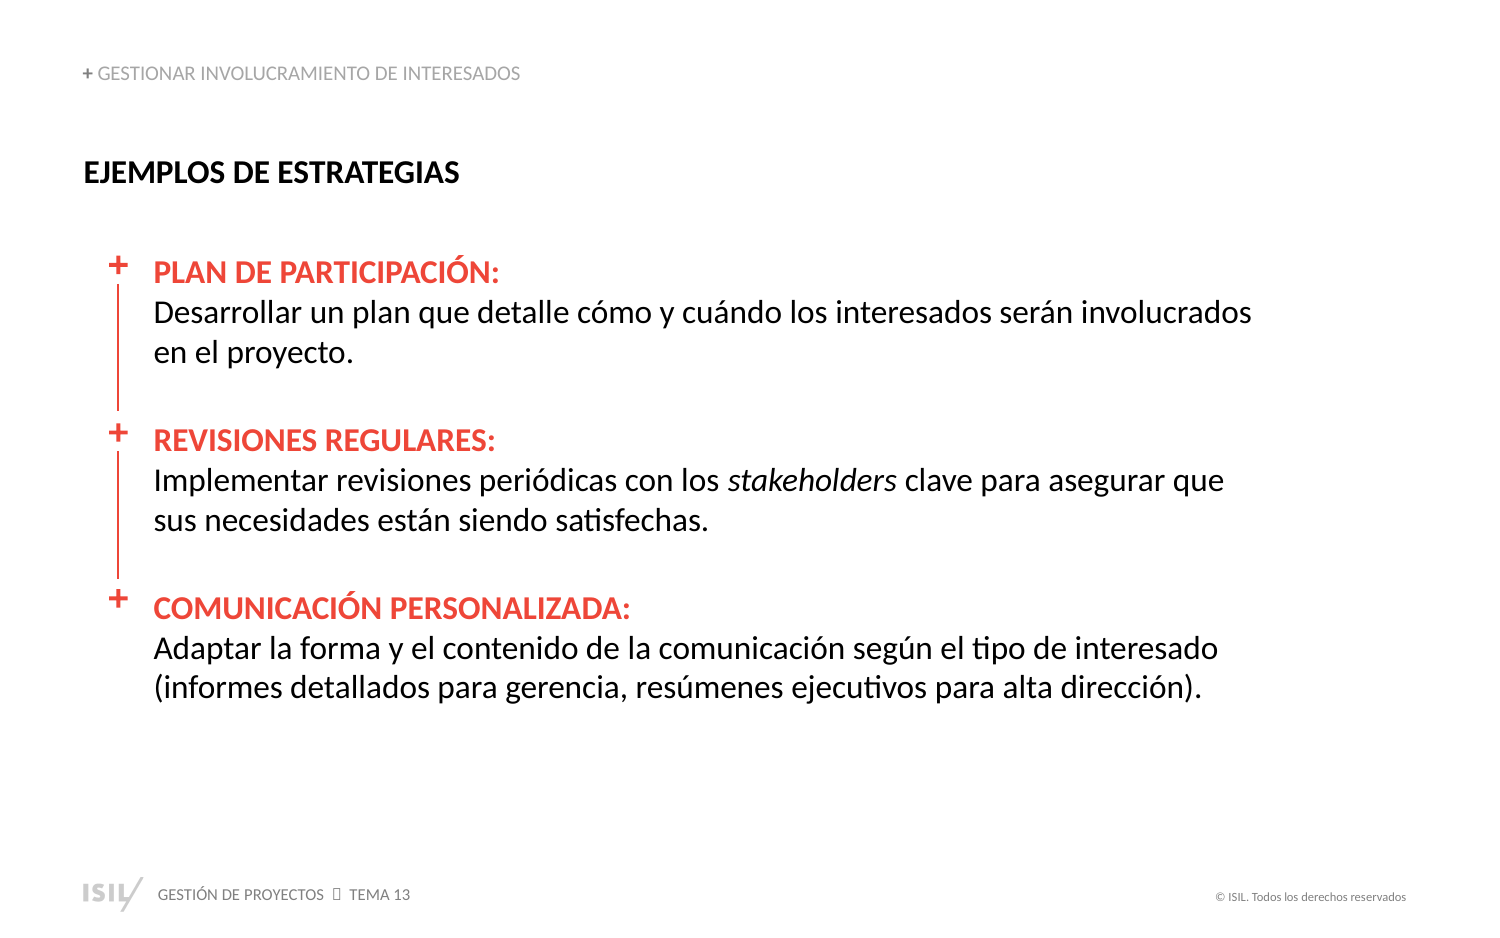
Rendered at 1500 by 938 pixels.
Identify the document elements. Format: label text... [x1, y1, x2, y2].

text_box + GESTIONAR INVOLUCRAMIENTO DE INTERESADOS [82, 61, 671, 85]
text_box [105, 250, 1268, 708]
text_box EJEMPLOS DE ESTRATEGIAS [83, 150, 526, 191]
